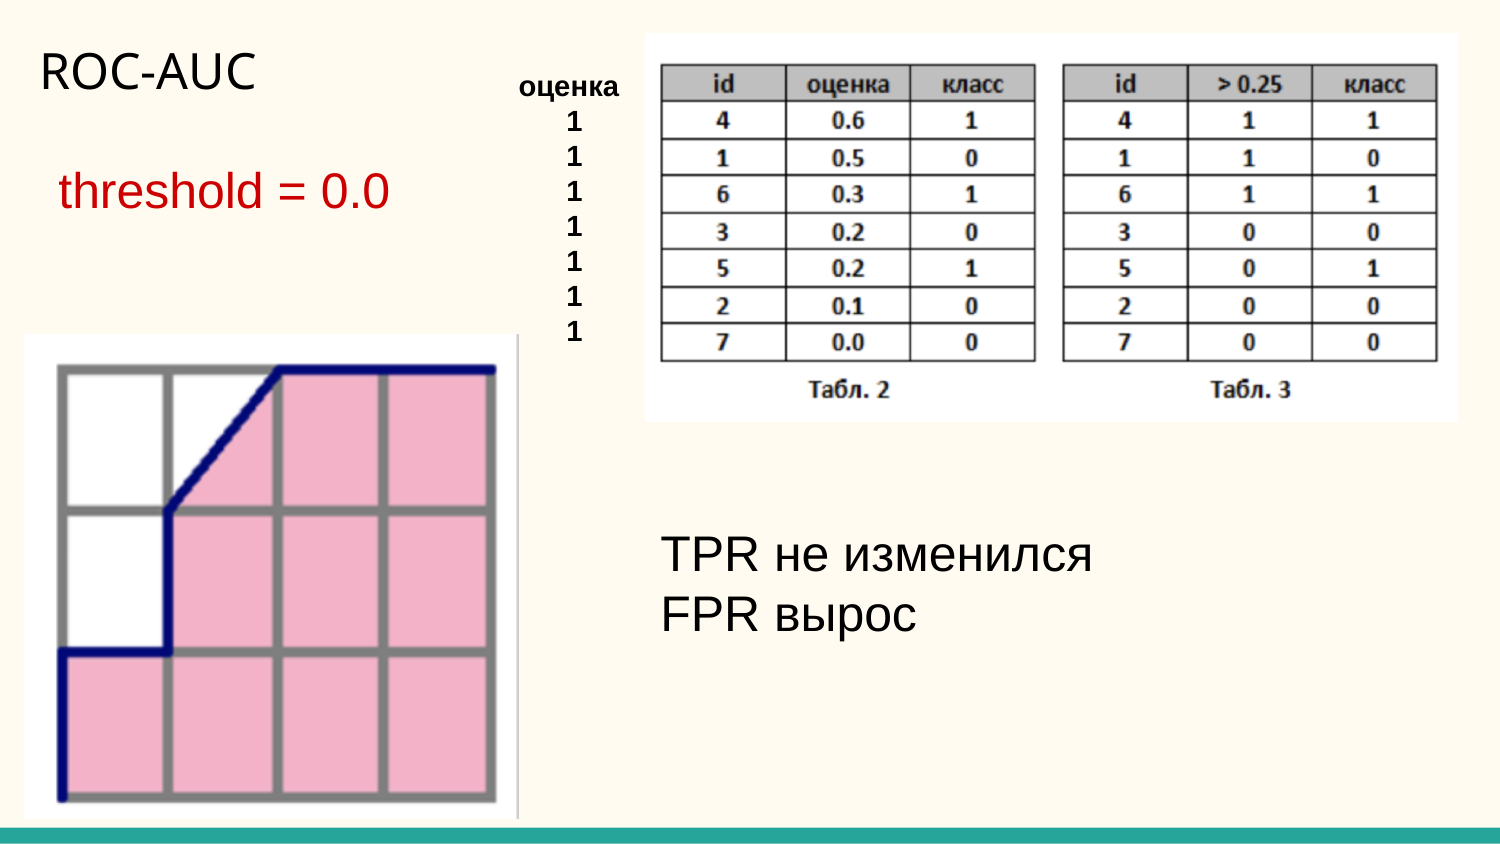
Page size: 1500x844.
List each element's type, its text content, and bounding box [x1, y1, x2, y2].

picture [24, 334, 519, 819]
picture [645, 32, 1458, 423]
text_box threshold = 0.0 [43, 143, 412, 256]
text_box оценка 1 1 1 1 1 1 1 [503, 52, 640, 364]
title ROC-AUC [24, 24, 1423, 126]
text_box TPR не изменился FPR вырос [645, 506, 1212, 707]
